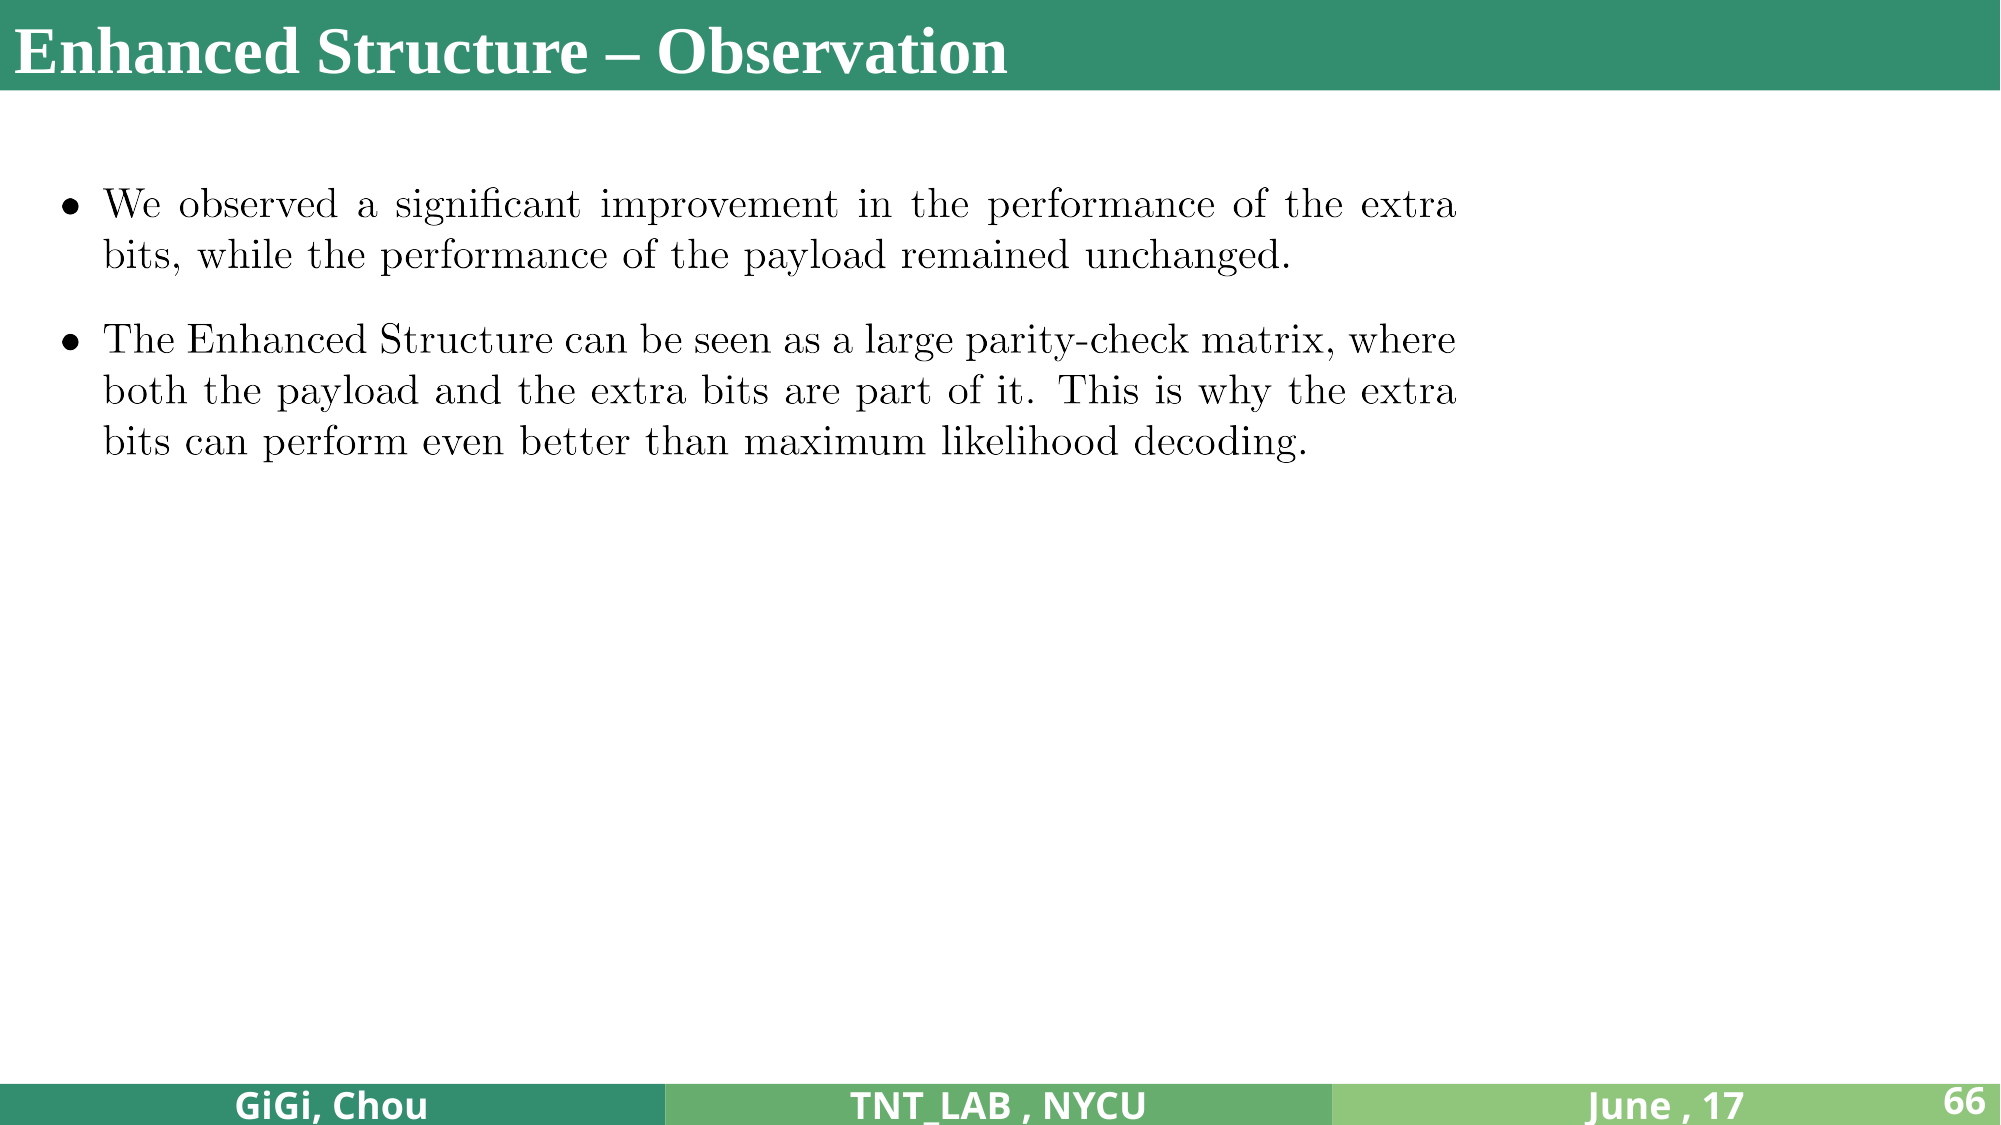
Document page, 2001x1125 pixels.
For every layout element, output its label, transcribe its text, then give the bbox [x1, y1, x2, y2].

picture [61, 187, 1457, 464]
slide_number 66 [1551, 1083, 2000, 1121]
text_box Enhanced Structure – Observation [0, 0, 1746, 95]
